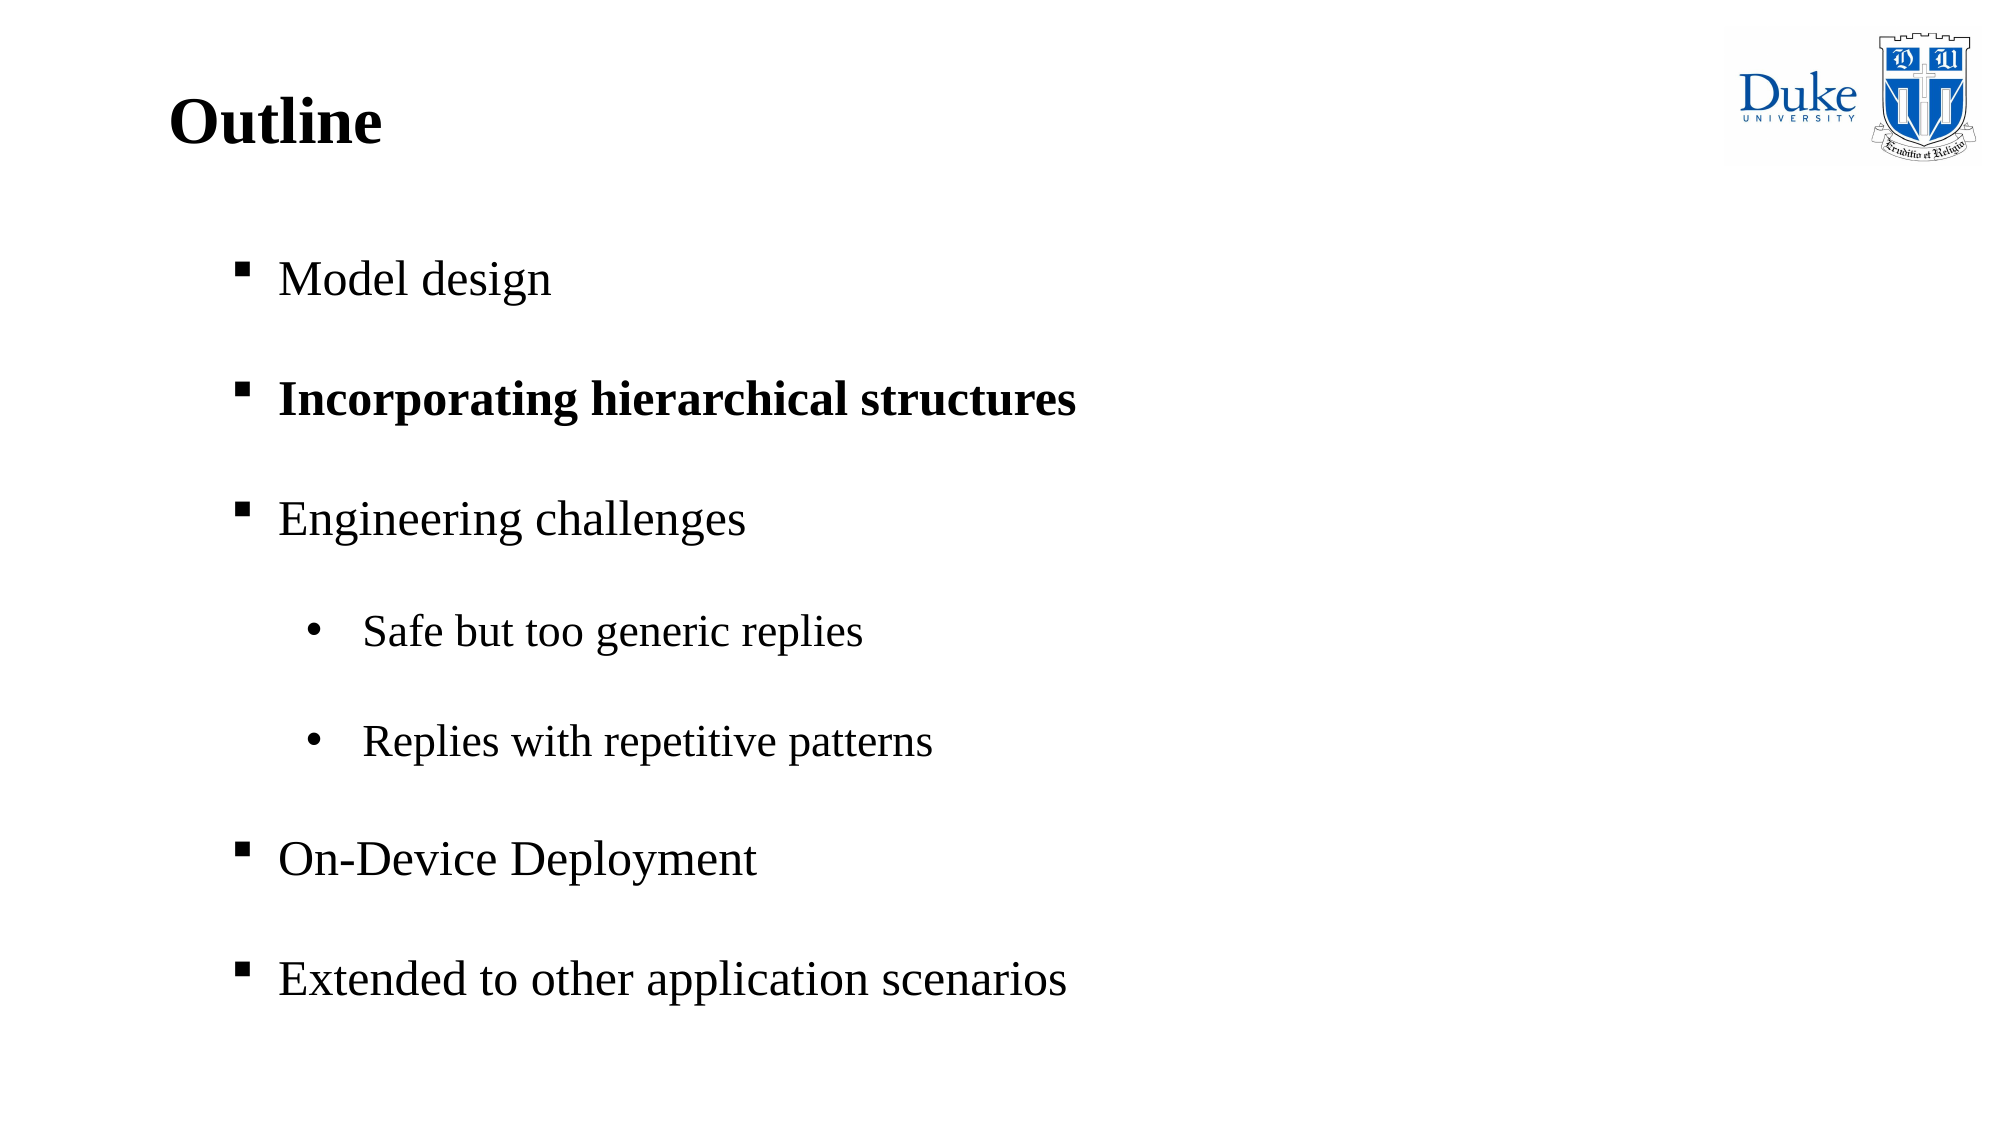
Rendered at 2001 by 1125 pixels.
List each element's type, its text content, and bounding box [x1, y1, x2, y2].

text_box Outline [153, 69, 1198, 165]
text_box Model design Incorporating hierarchical structures Engineering challenges Safe but too generic replies Replies with repetitive patterns On-Device Deployment Extended to other application scenarios [216, 178, 1772, 1014]
picture [1724, 26, 1982, 166]
